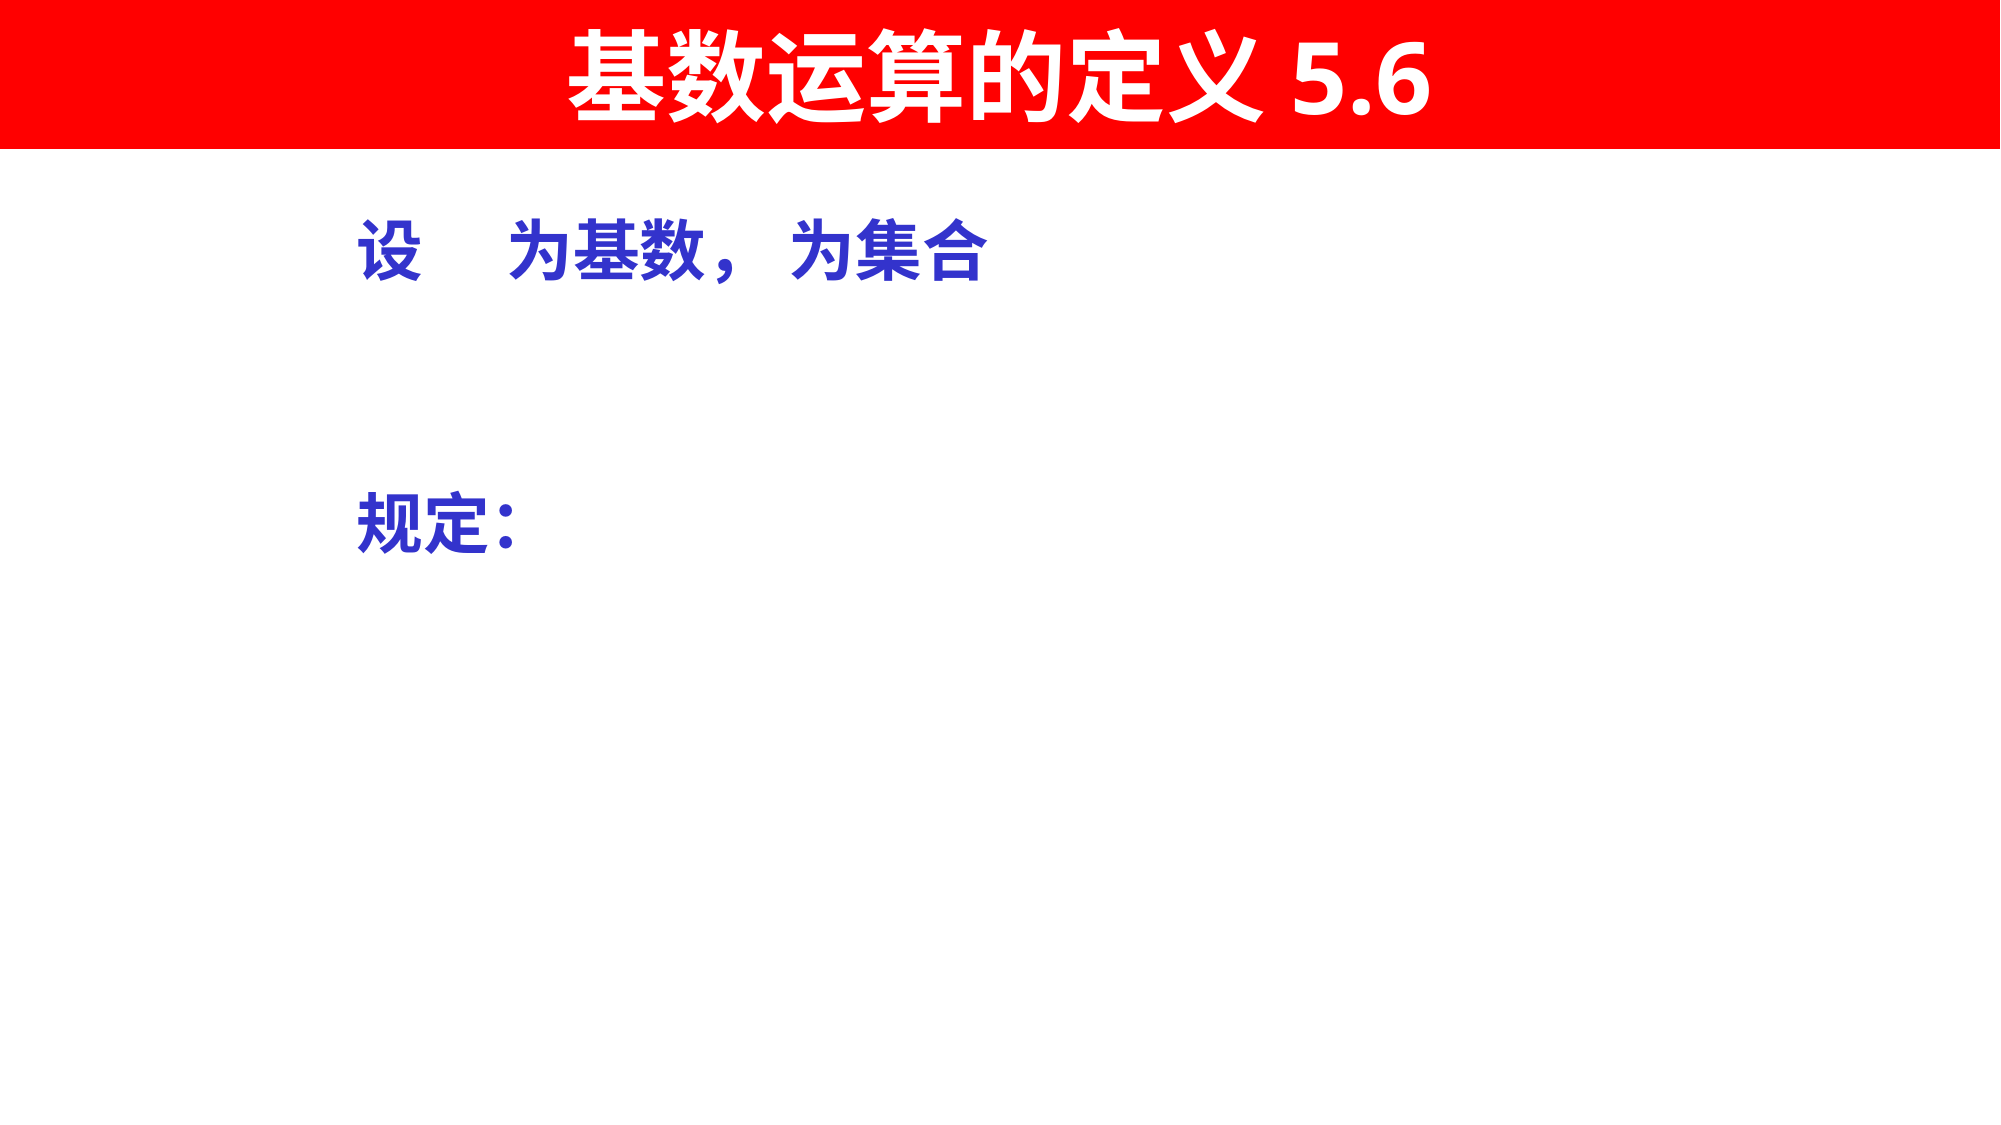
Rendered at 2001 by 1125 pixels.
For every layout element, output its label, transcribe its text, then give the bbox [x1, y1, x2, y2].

title 基数运算的定义5.6 [0, 0, 2000, 150]
